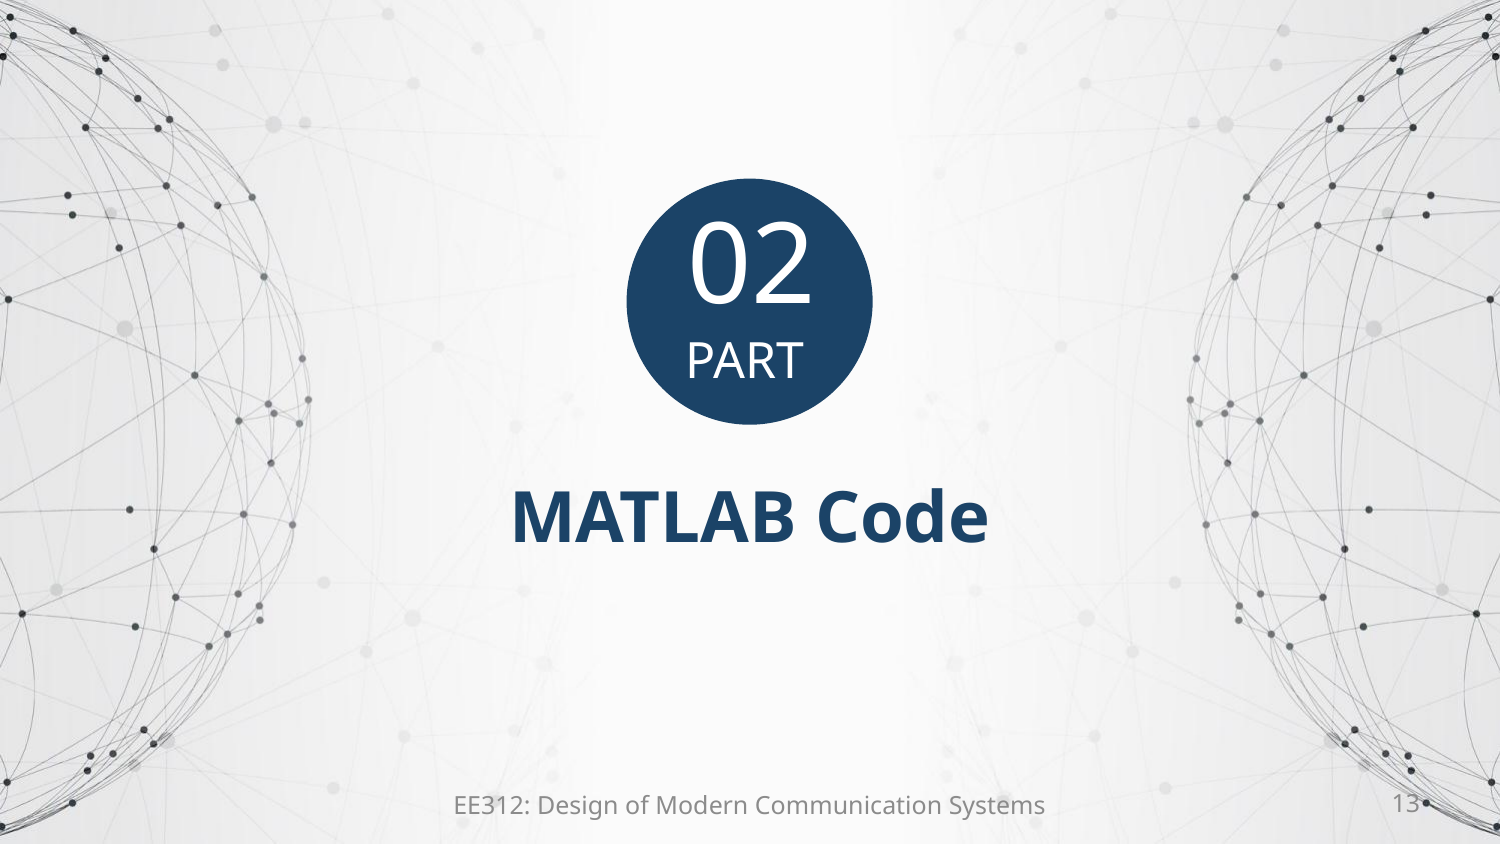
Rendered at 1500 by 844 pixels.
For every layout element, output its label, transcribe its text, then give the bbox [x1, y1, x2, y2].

text_box 02 PART [609, 258, 894, 395]
slide_number 13 [1099, 782, 1432, 827]
text_box [633, 177, 866, 258]
footer EE312: Design of Modern Communication Systems [427, 782, 1073, 827]
text_box MATLAB Code [216, 466, 1284, 563]
picture [0, 0, 1500, 844]
text_box [667, 395, 832, 426]
